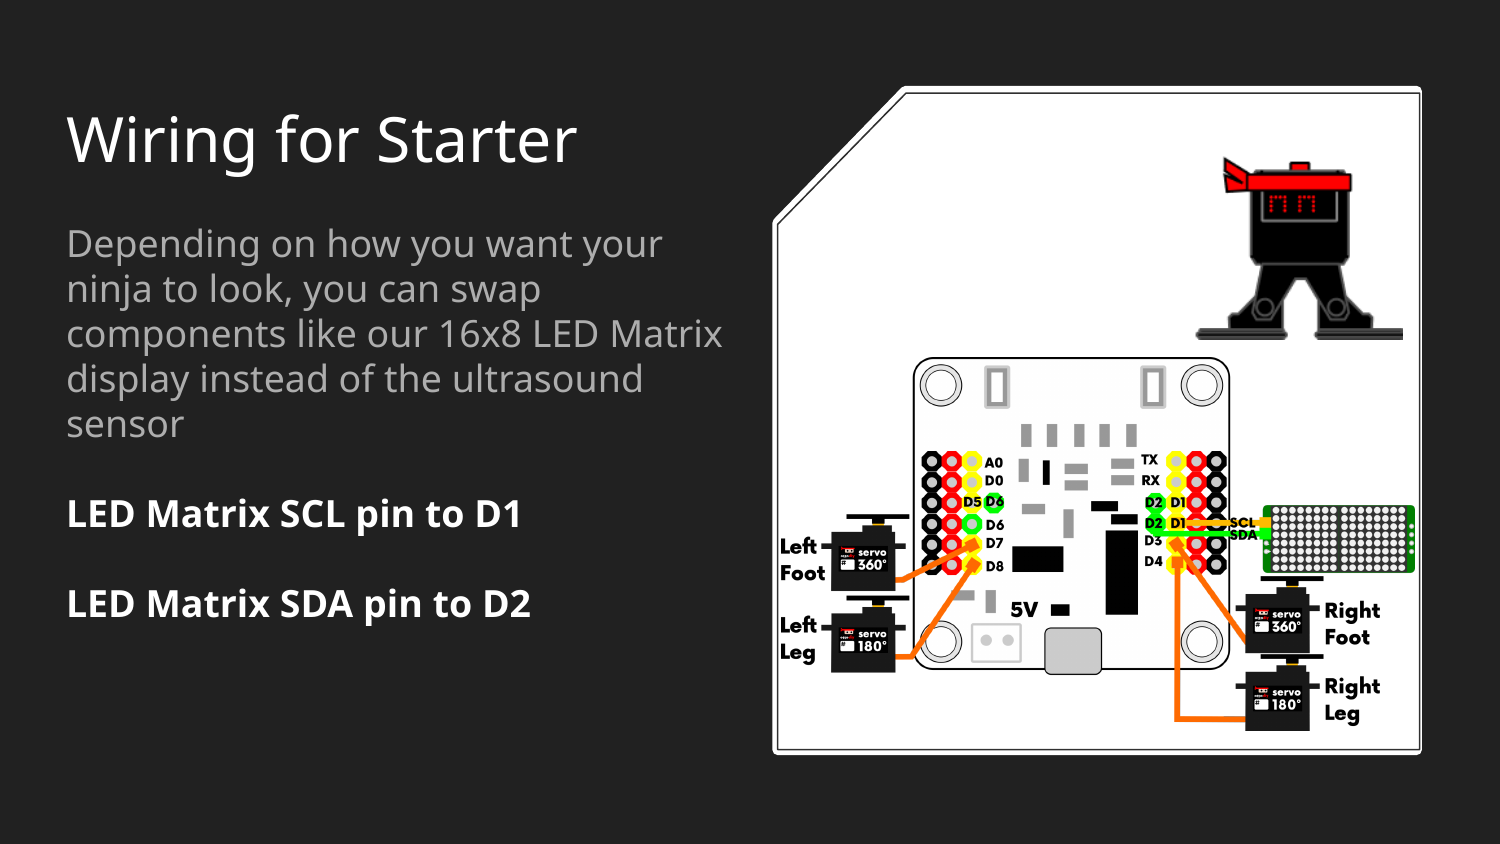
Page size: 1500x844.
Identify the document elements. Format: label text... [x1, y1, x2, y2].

list Depending on how you want your ninja to look, you can swap components like our 16x8 LED Matrix display instead of the ultrasound sensor LED Matrix SCL pin to D1 LED Matrix SDA pin to D2 [51, 204, 765, 765]
picture [781, 357, 1415, 732]
text_box [777, 93, 1420, 750]
title Wiring for Starter [51, 66, 778, 191]
picture [1192, 154, 1404, 340]
